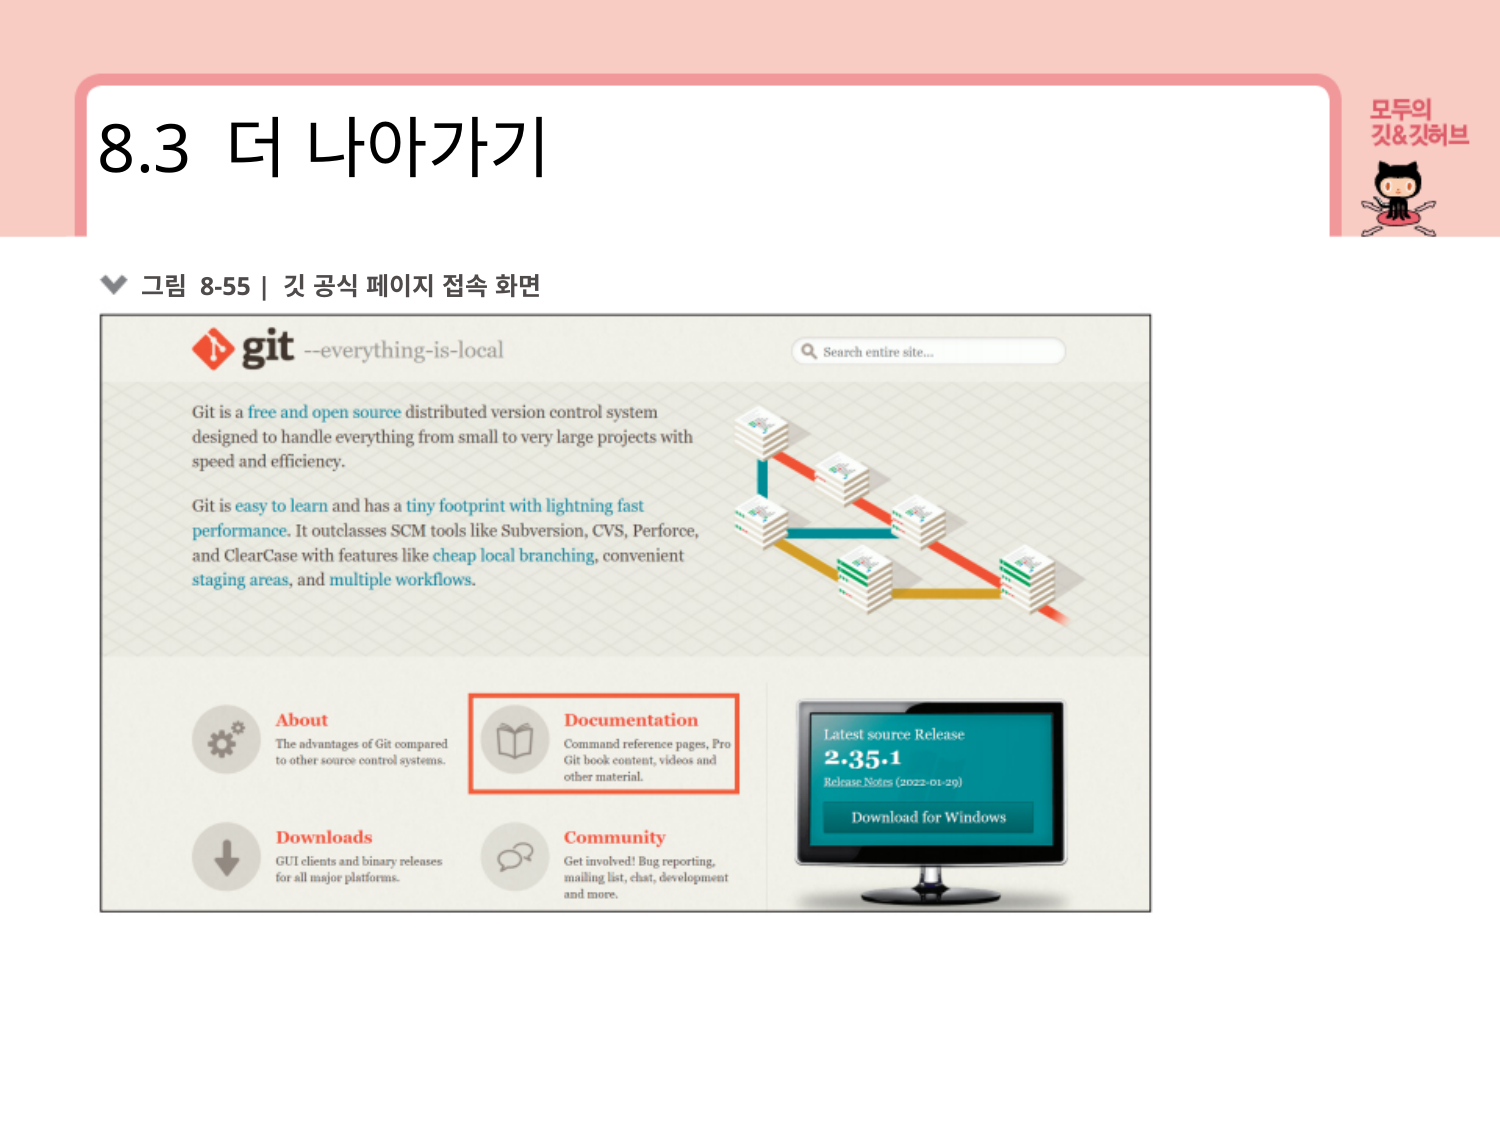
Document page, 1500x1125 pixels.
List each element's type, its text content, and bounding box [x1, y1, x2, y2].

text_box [97, 260, 1374, 307]
picture [0, 0, 1500, 1125]
text_box 8.3 더 나아가기 [82, 61, 1413, 193]
